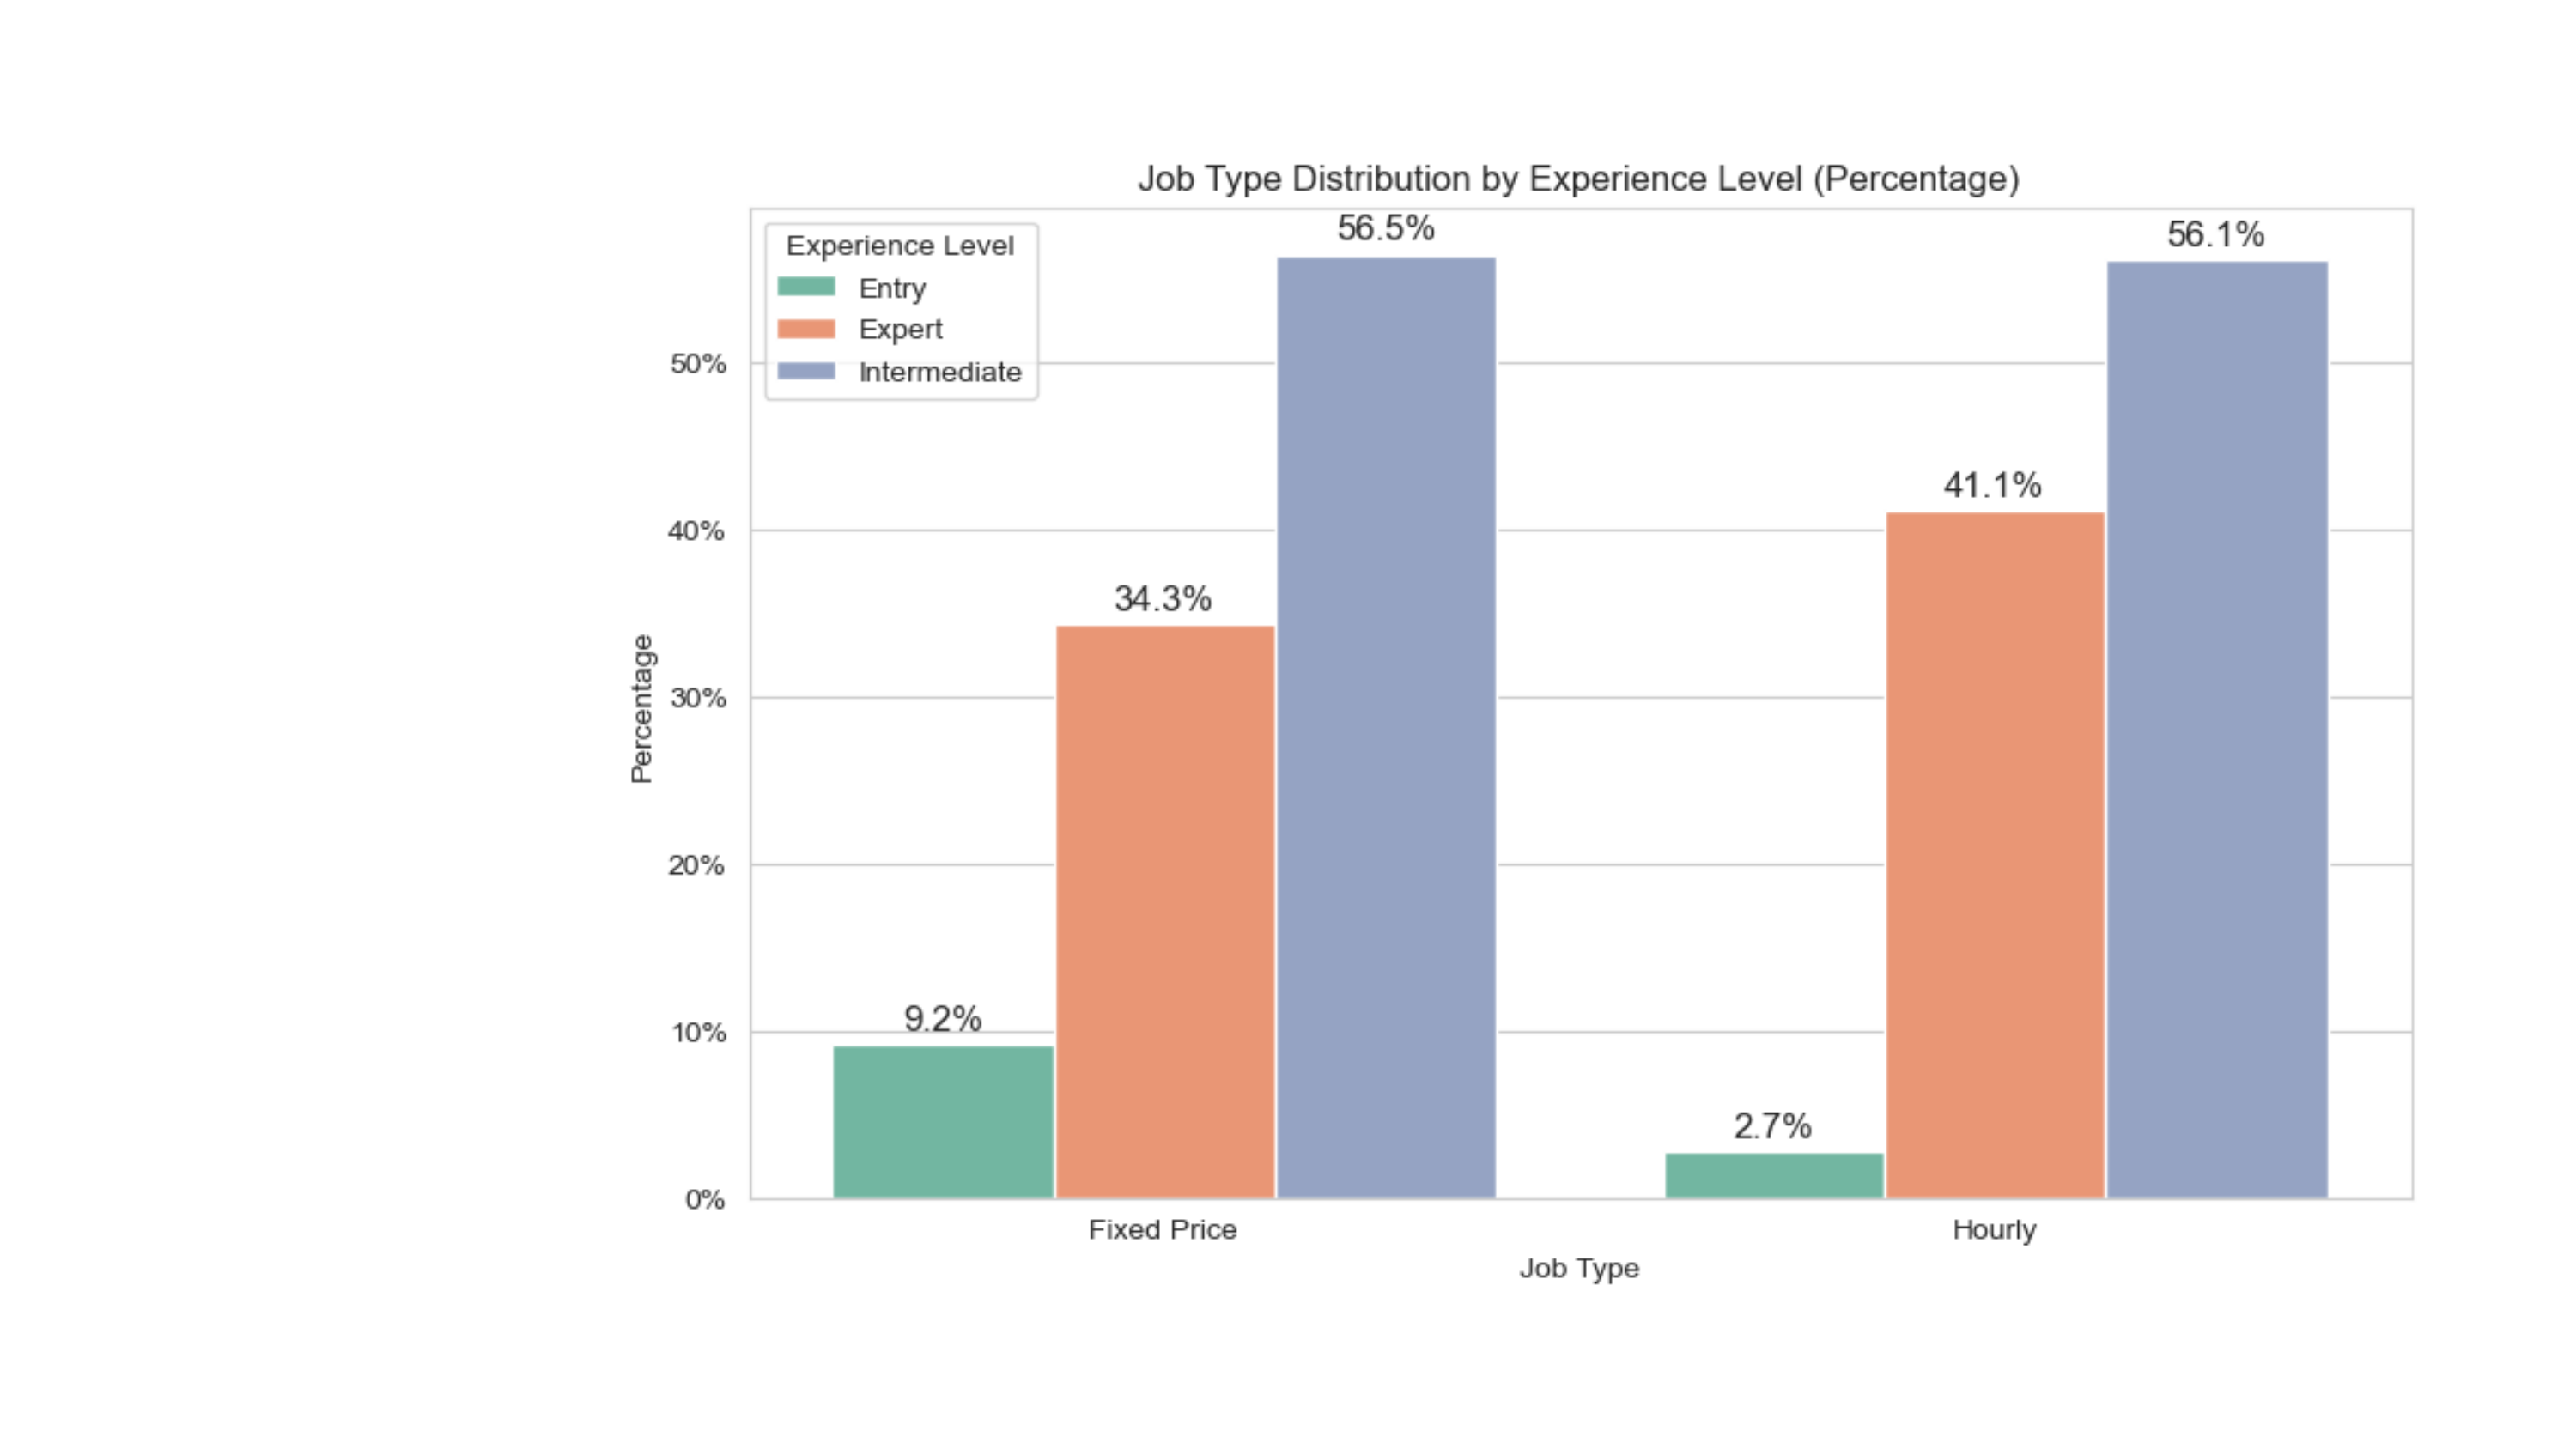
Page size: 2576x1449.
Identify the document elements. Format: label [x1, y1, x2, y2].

text_box [609, 144, 2432, 1304]
